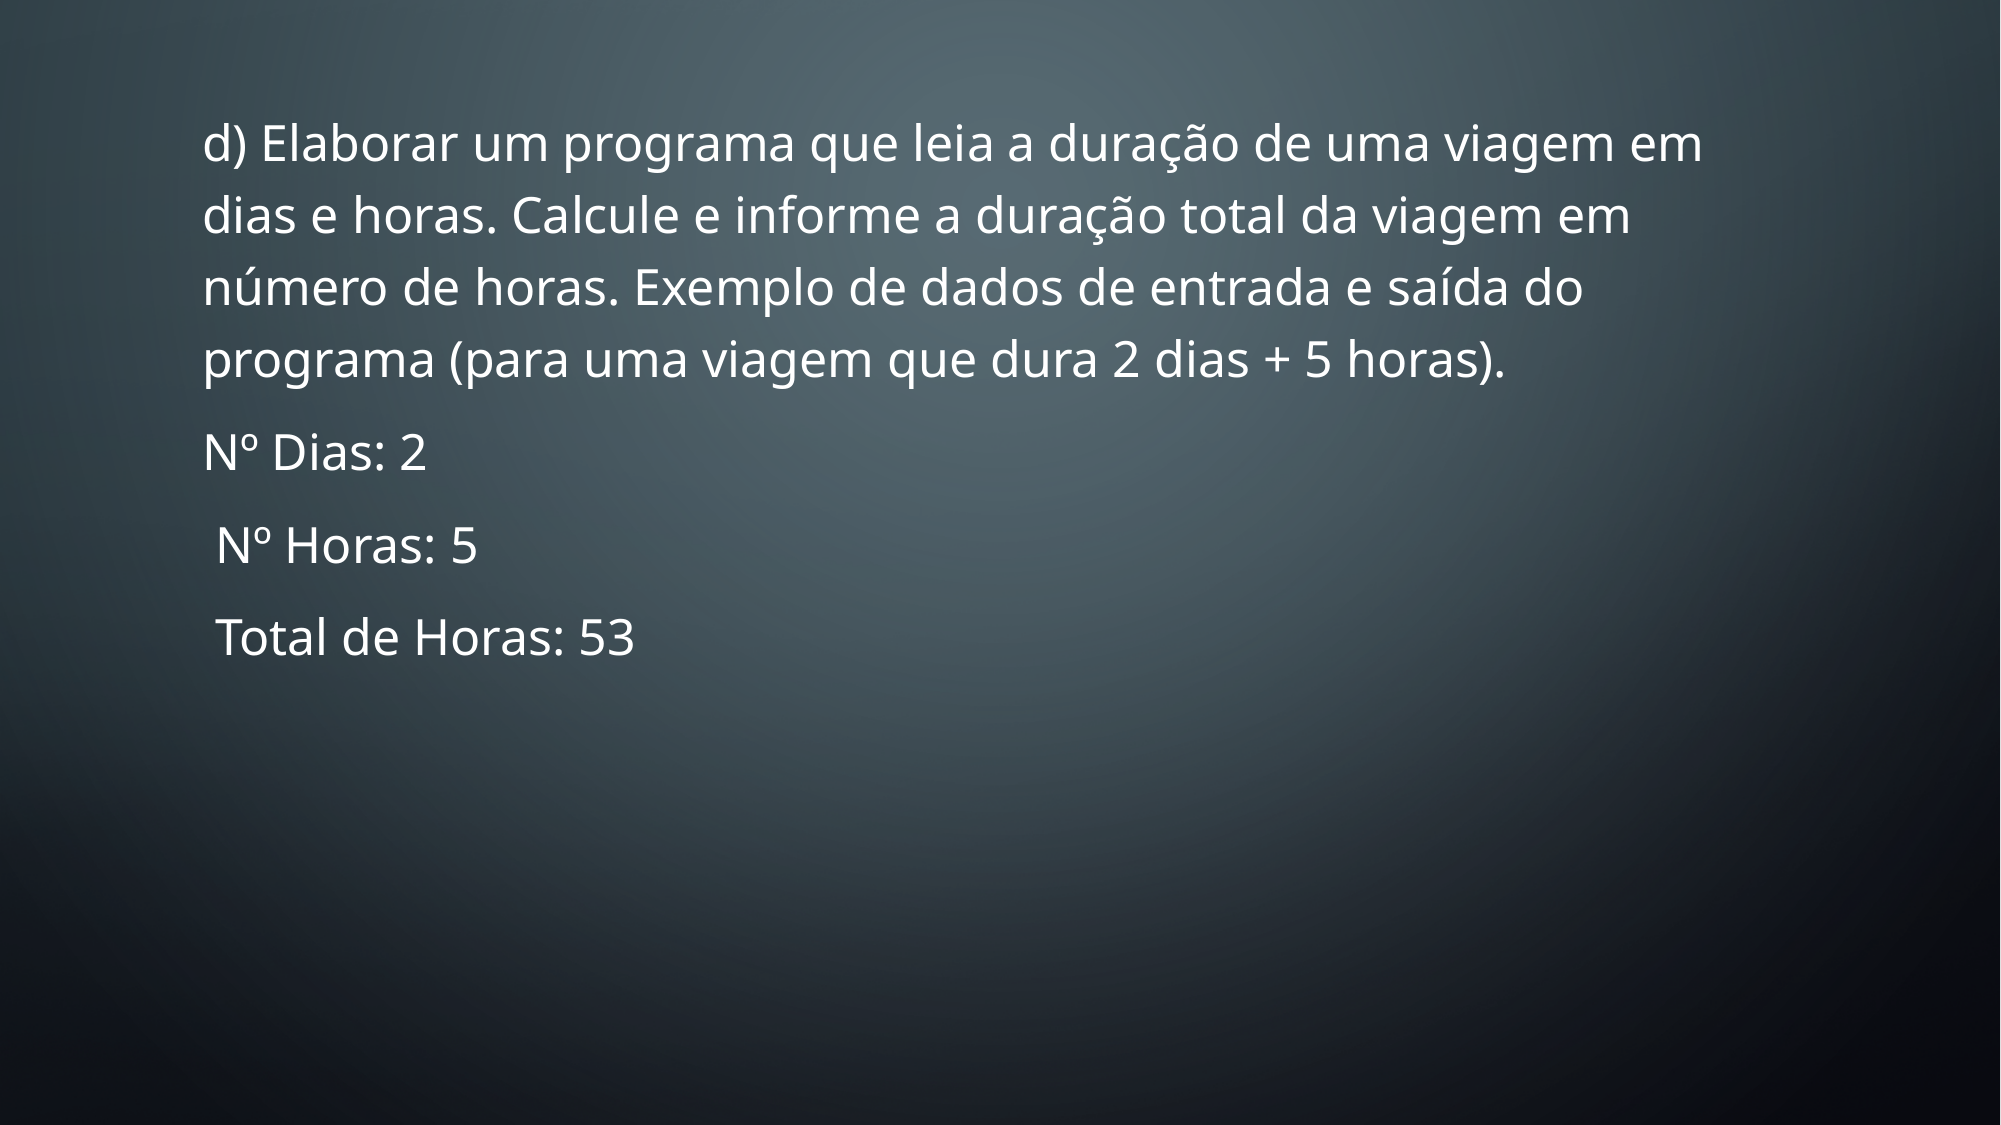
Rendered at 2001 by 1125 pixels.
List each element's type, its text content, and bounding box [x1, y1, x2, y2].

list d) Elaborar um programa que leia a duração de uma viagem em dias e horas. Calcule e informe a duração total da viagem em número de horas. Exemplo de dados de entrada e saída do programa (para uma viagem que dura 2 dias + 5 horas). Nº Dias: 2 Nº Horas: 5 Total de Horas: 53 [187, 91, 1813, 950]
